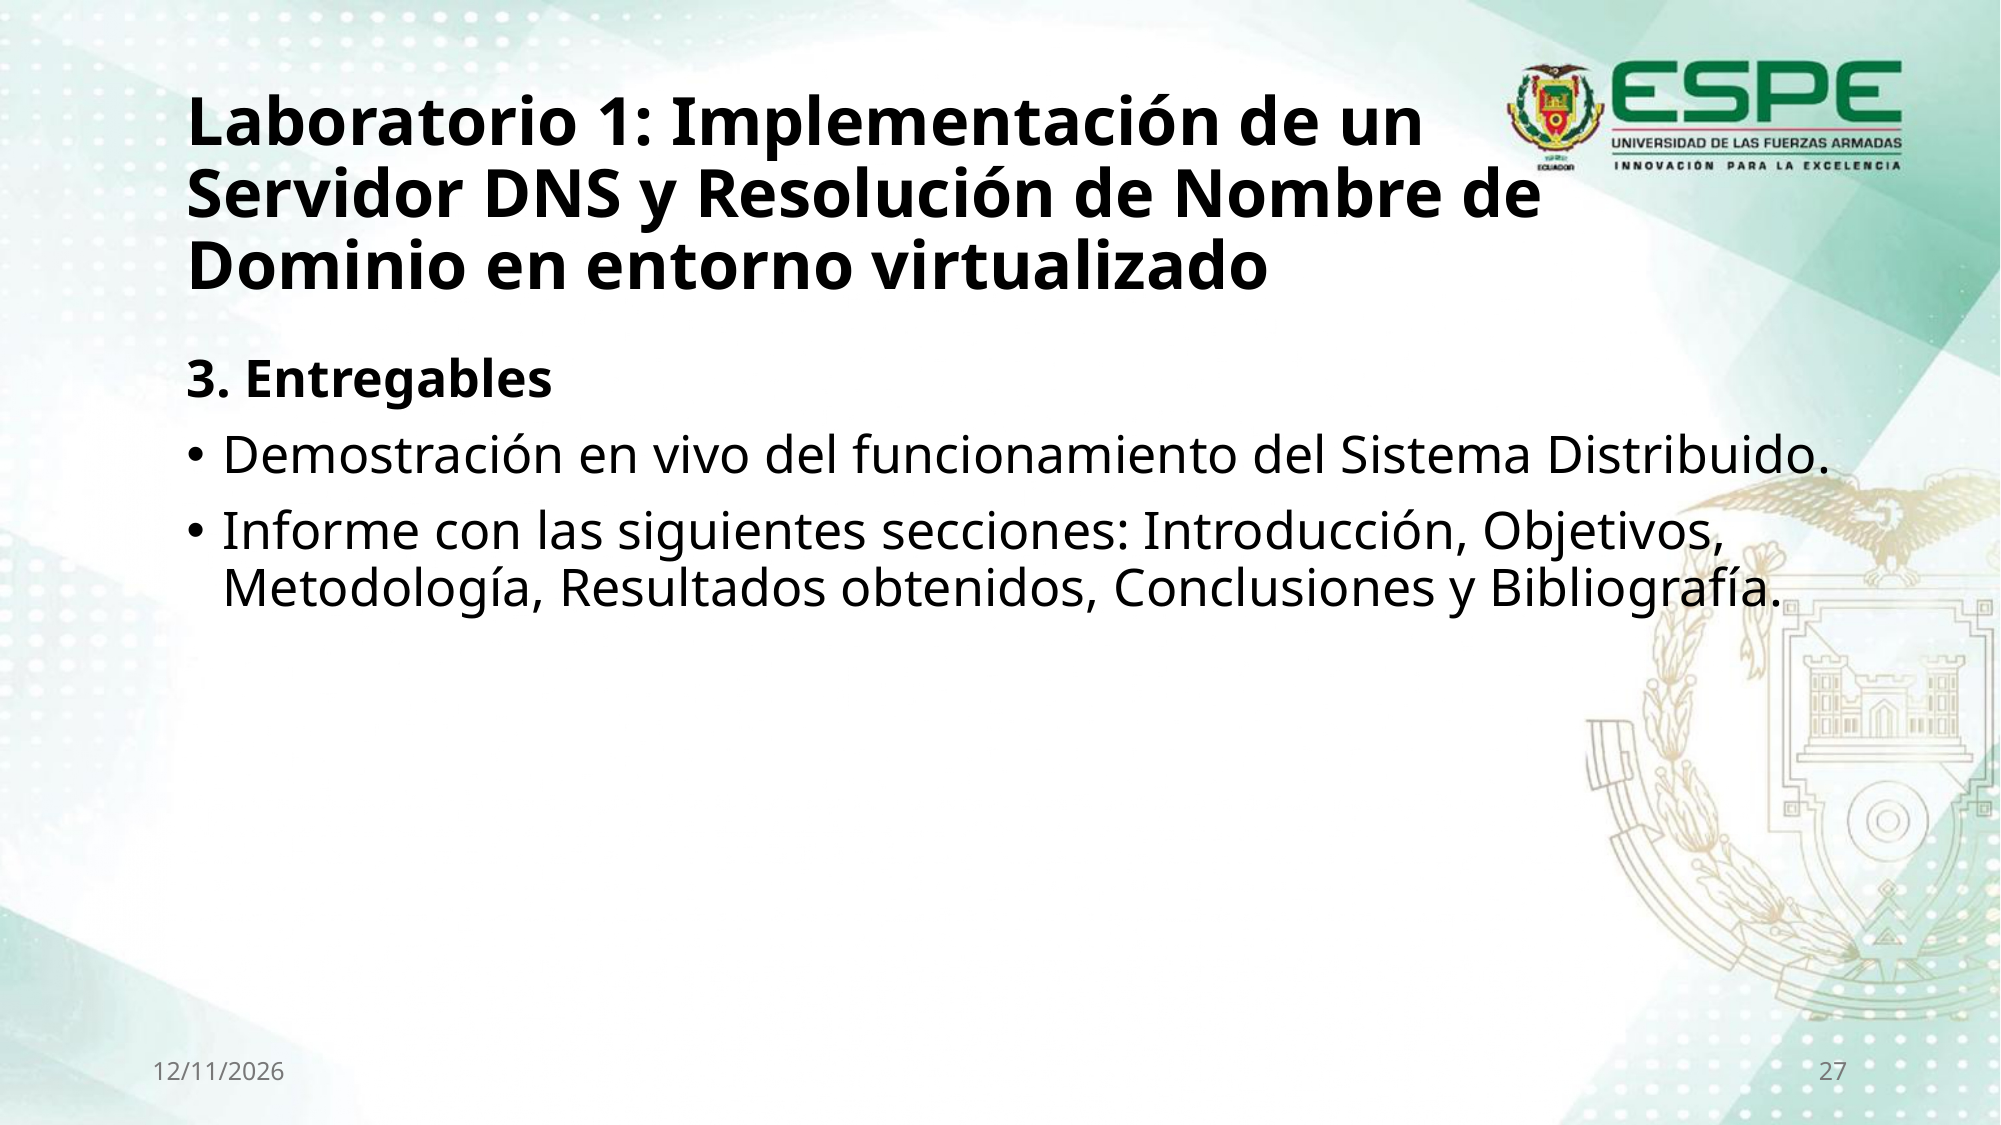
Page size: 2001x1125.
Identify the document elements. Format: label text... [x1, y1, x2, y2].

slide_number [137, 1042, 588, 1103]
list 3. Entregables Demostración en vivo del funcionamiento del Sistema Distribuido. Informe con las siguientes secciones: Introducción, Objetivos, Metodología, Resultados obtenidos, Conclusiones y Bibliografía. [171, 345, 1863, 657]
picture [0, 0, 2001, 1125]
title Laboratorio 1: Implementación de un Servidor DNS y Resolución de Nombre de Dominio en entorno virtualizado [171, 59, 1599, 333]
slide_number 27 [1412, 1042, 1863, 1103]
